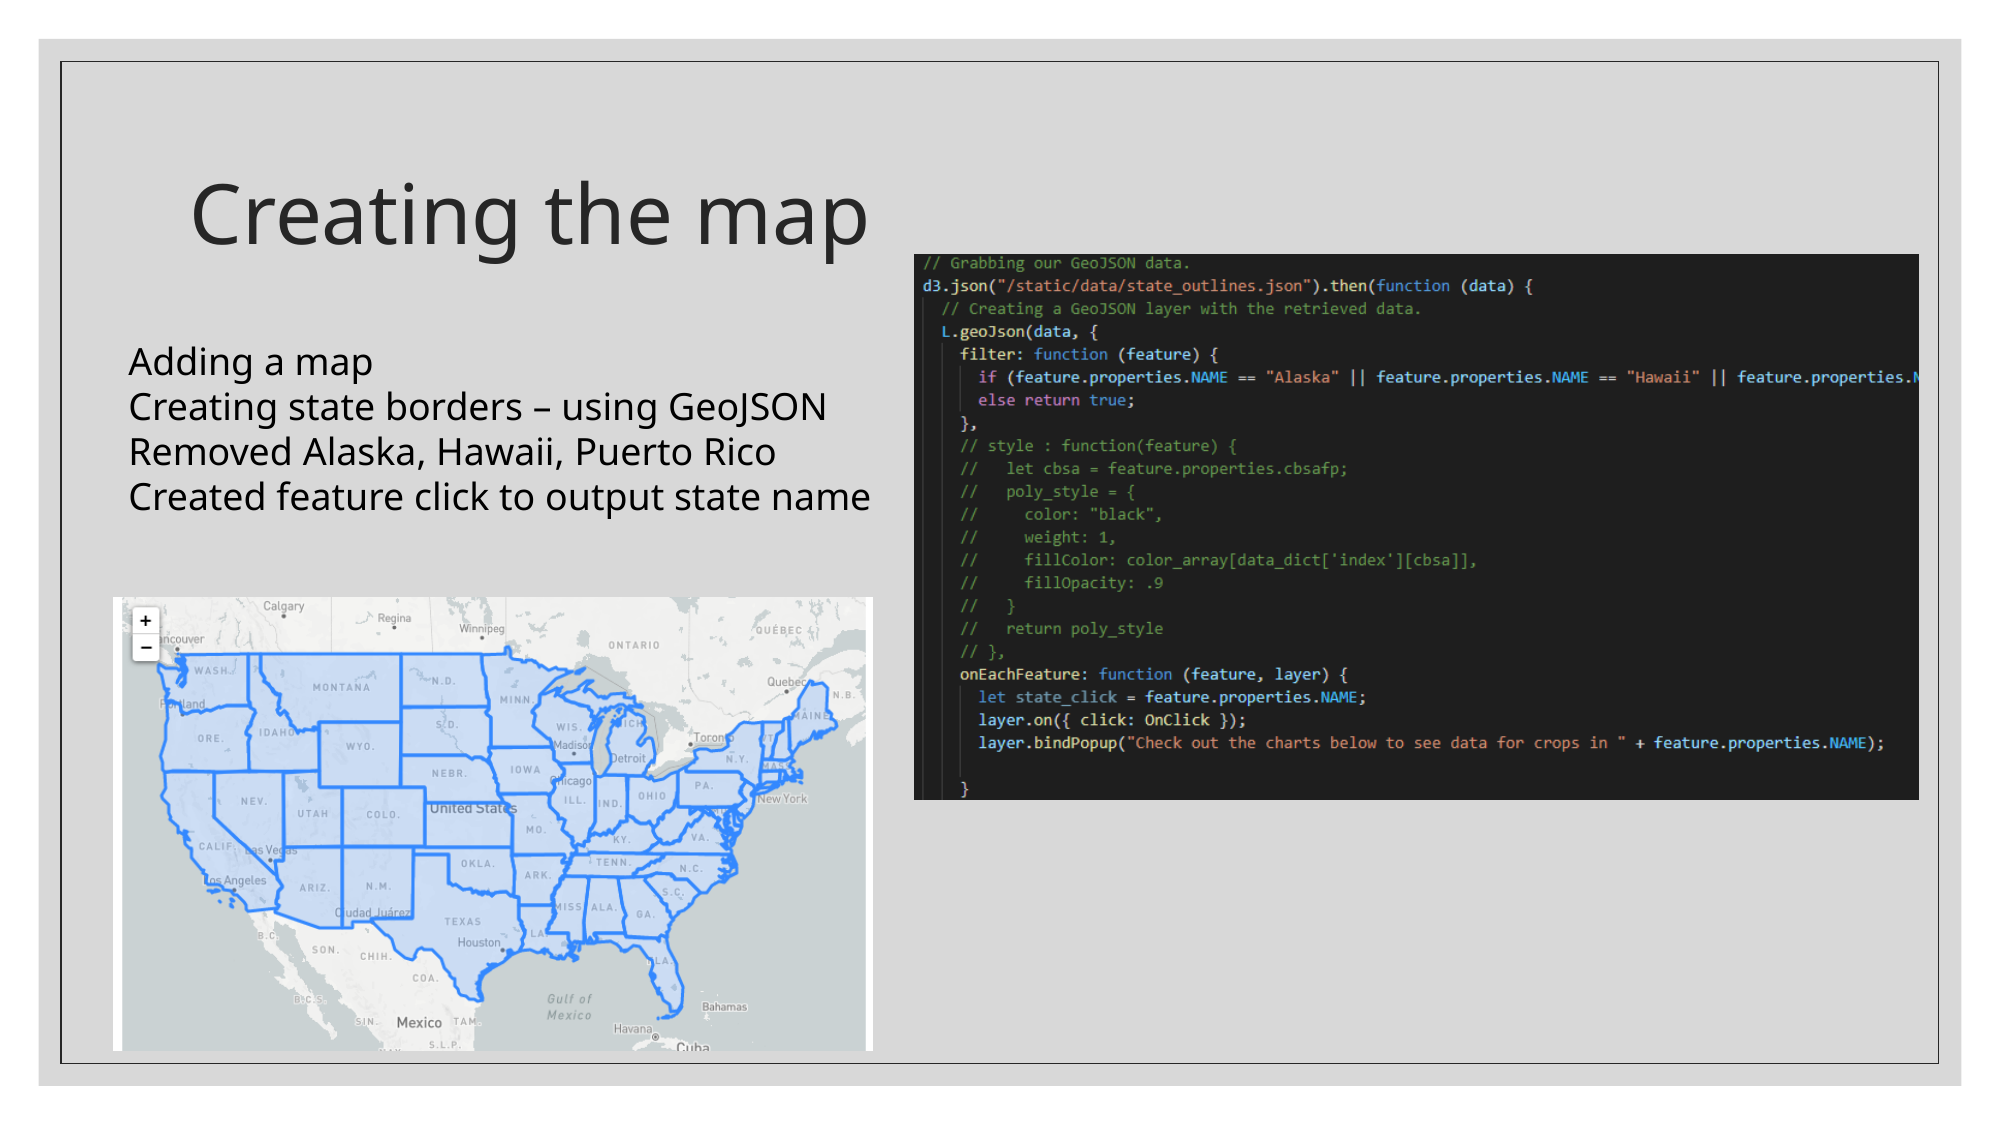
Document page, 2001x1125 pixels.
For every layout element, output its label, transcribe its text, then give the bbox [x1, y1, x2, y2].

picture [913, 254, 1919, 800]
title Creating the map [174, 105, 1825, 331]
text_box Adding a map Creating state borders – using GeoJSON Removed Alaska, Hawaii, Puerto Rico Created feature click to output state name [113, 330, 887, 526]
picture [113, 597, 873, 1051]
